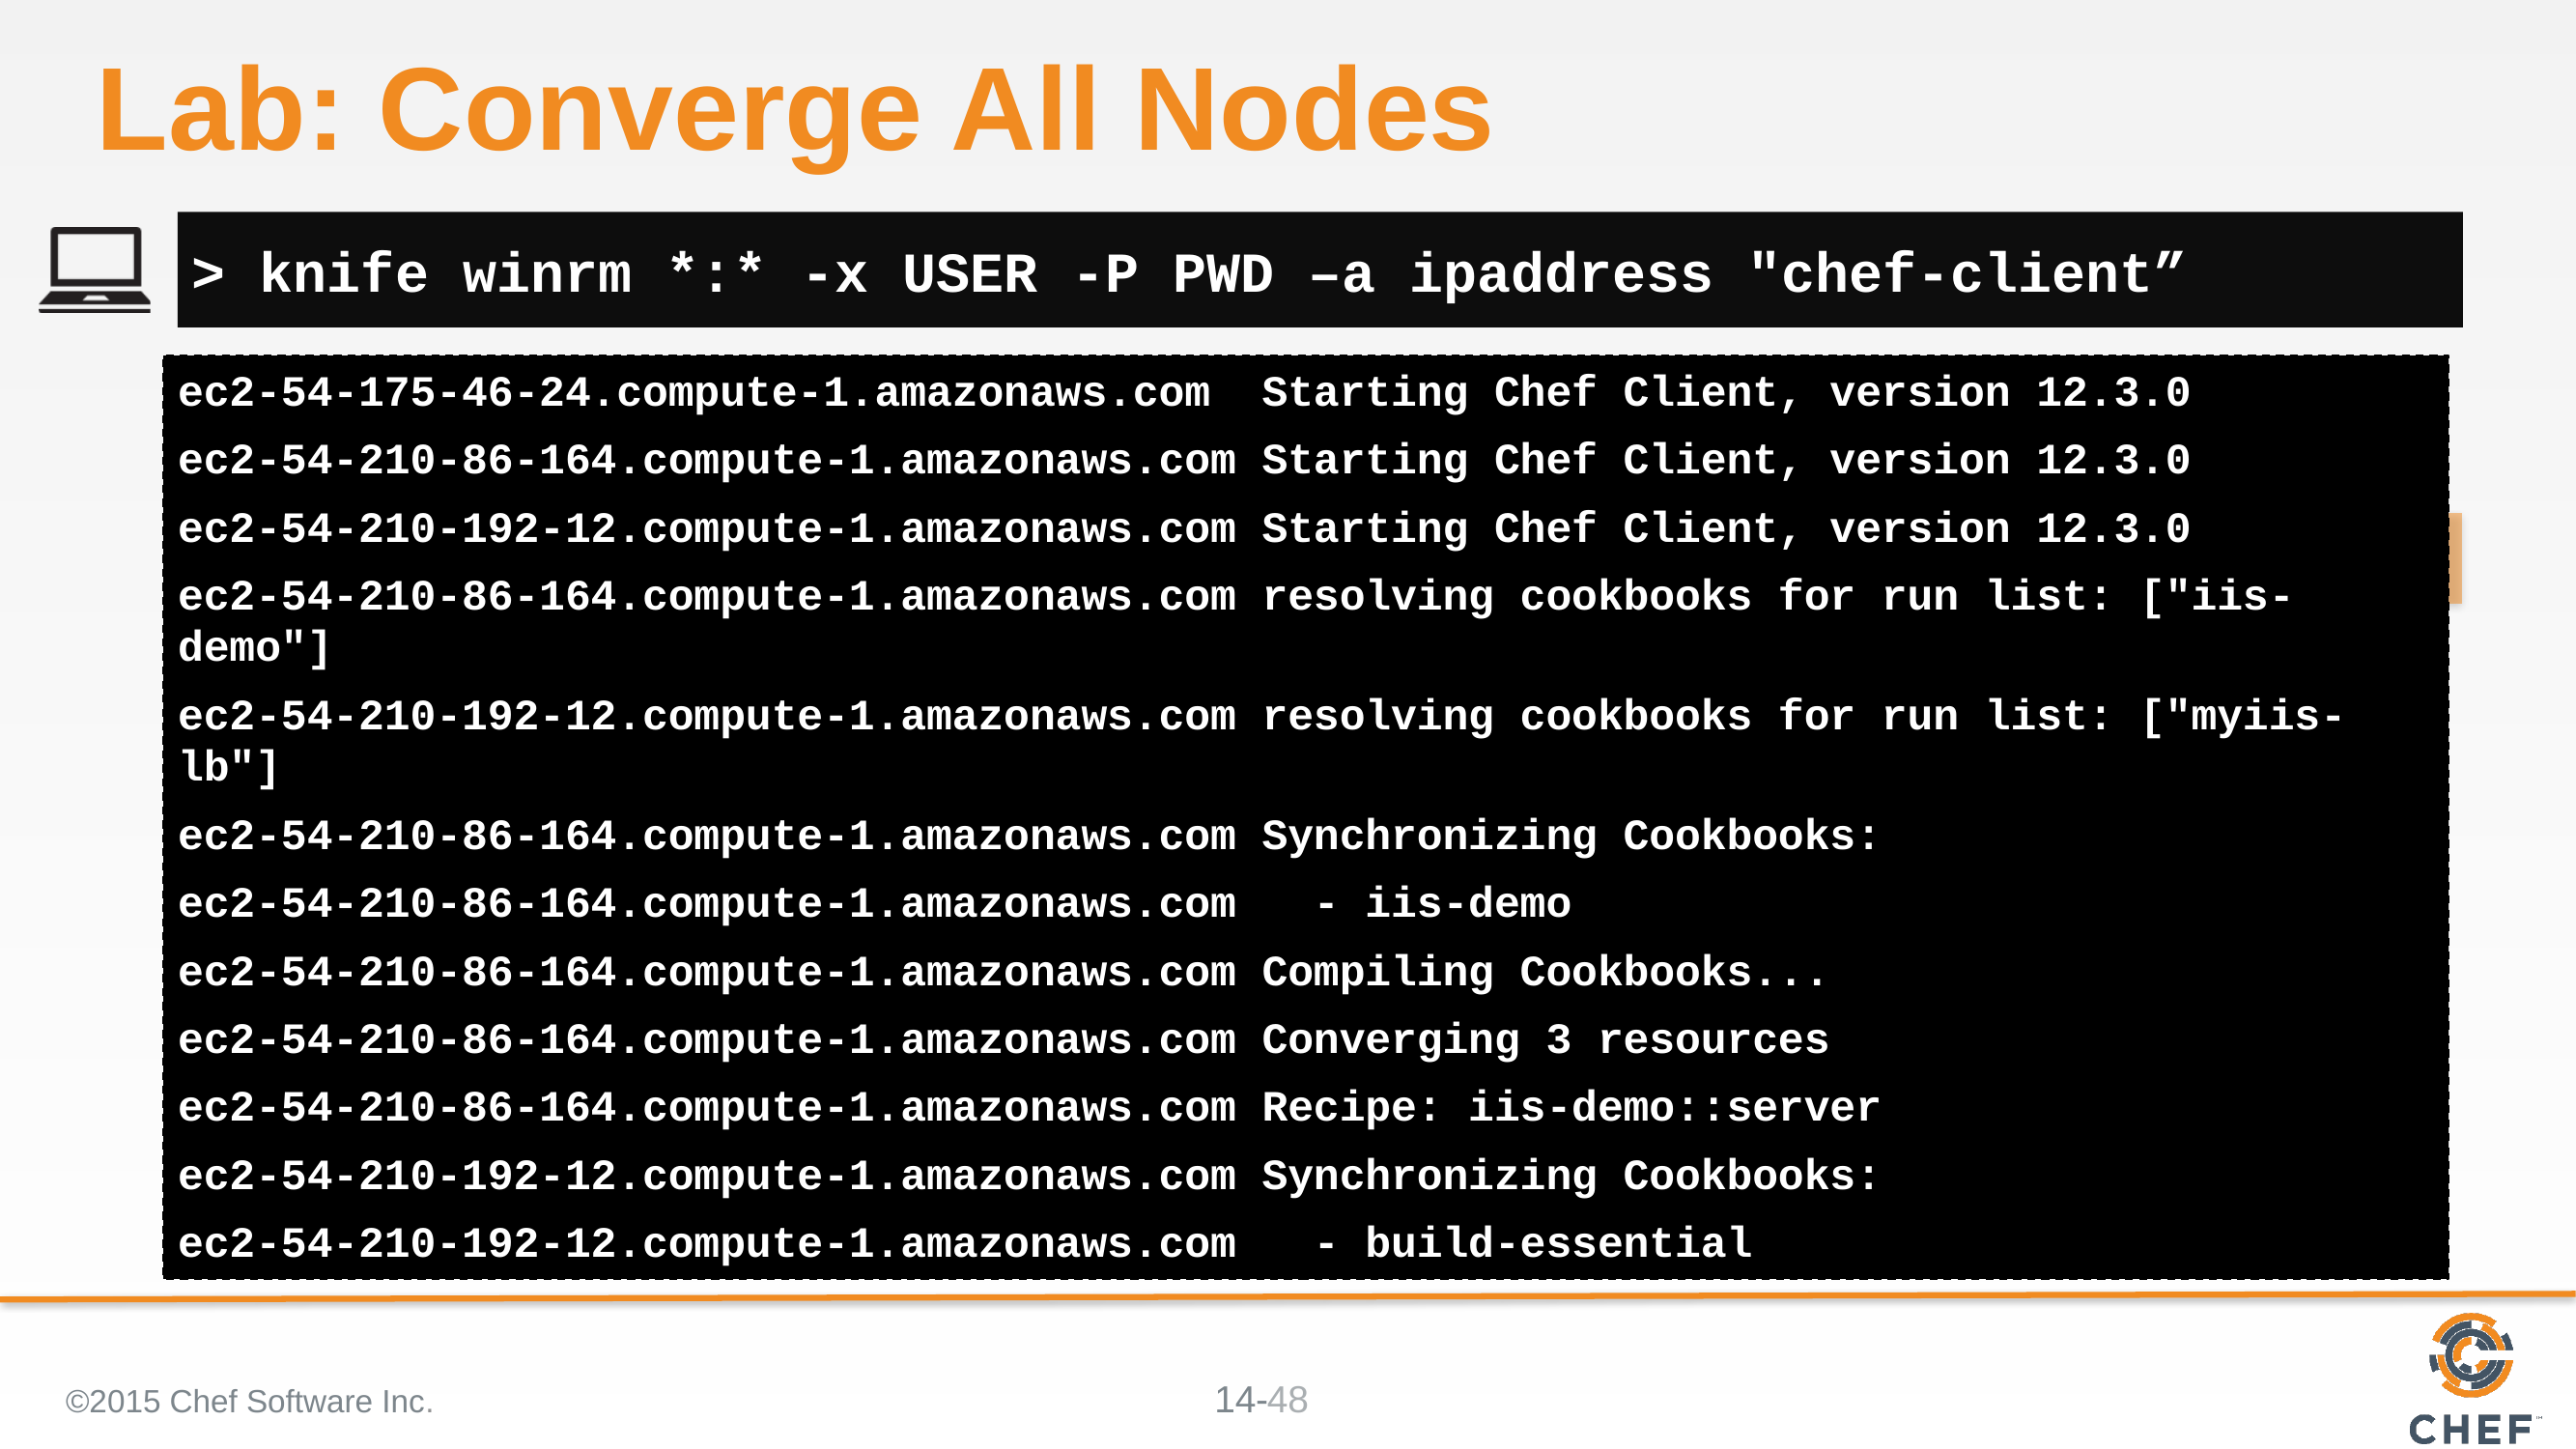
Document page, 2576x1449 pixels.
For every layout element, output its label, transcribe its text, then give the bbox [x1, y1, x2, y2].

footer ©2015 Chef Software Inc. [51, 1359, 952, 1440]
list ec2-54-175-46-24.compute-1.amazonaws.com Starting Chef Client, version 12.3.0 ec2-54-210-86-164.compute-1.amazonaws.com Starting Chef Client, version 12.3.0 ec2-54-210-192-12.compute-1.amazonaws.com Starting Chef Client, version 12.3.0 ec2-54-210-86-164.compute-1.amazonaws.com resolving cookbooks for run list: ["iis-demo"] ec2-54-210-192-12.compute-1.amazonaws.com resolving cookbooks for run list: ["myiis-lb"] ec2-54-210-86-164.compute-1.amazonaws.com Synchronizing Cookbooks: ec2-54-210-86-164.compute-1.amazonaws.com - iis-demo ec2-54-210-86-164.compute-1.amazonaws.com Compiling Cookbooks... ec2-54-210-86-164.compute-1.amazonaws.com Converging 3 resources ec2-54-210-86-164.compute-1.amazonaws.com Recipe: iis-demo::server ec2-54-210-192-12.compute-1.amazonaws.com Synchronizing Cookbooks: ec2-54-210-192-12.compute-1.amazonaws.com - build-essential [162, 355, 2449, 1280]
picture [2399, 1297, 2550, 1449]
title Lab: Converge All Nodes [96, 48, 2463, 180]
slide_number 48 [998, 1359, 1578, 1437]
list > knife winrm *:* -x USER -P PWD –a ipaddress "chef-client” [177, 212, 2463, 327]
